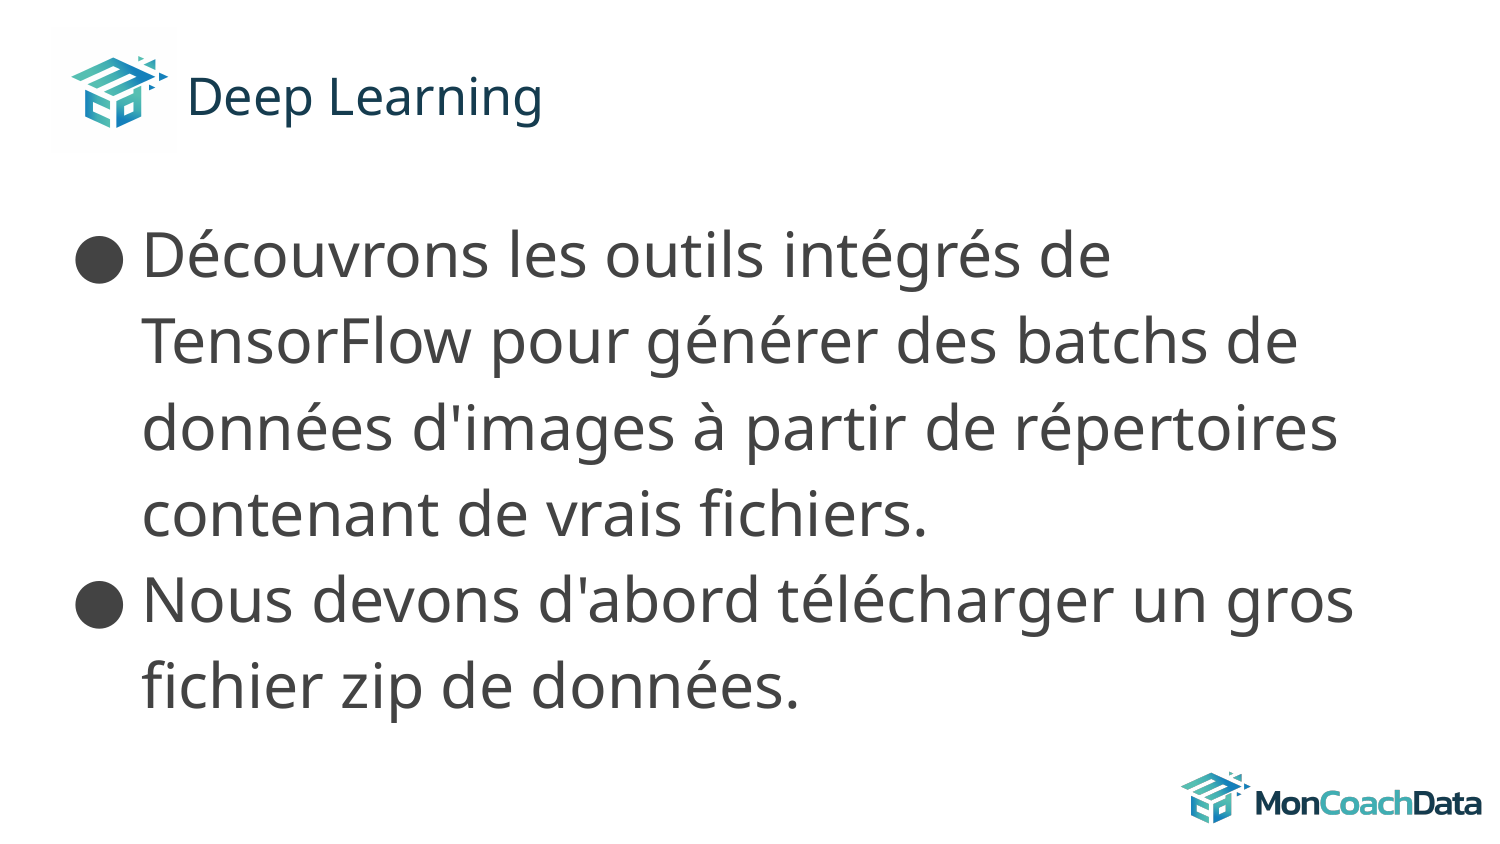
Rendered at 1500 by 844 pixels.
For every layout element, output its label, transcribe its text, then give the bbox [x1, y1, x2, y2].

picture [1162, 750, 1500, 844]
picture [51, 27, 177, 153]
title Deep Learning [171, 48, 1449, 143]
list Découvrons les outils intégrés de TensorFlow pour générer des batchs de données d'images à partir de répertoires contenant de vrais fichiers. Nous devons d'abord télécharger un gros fichier zip de données. [51, 189, 1449, 750]
